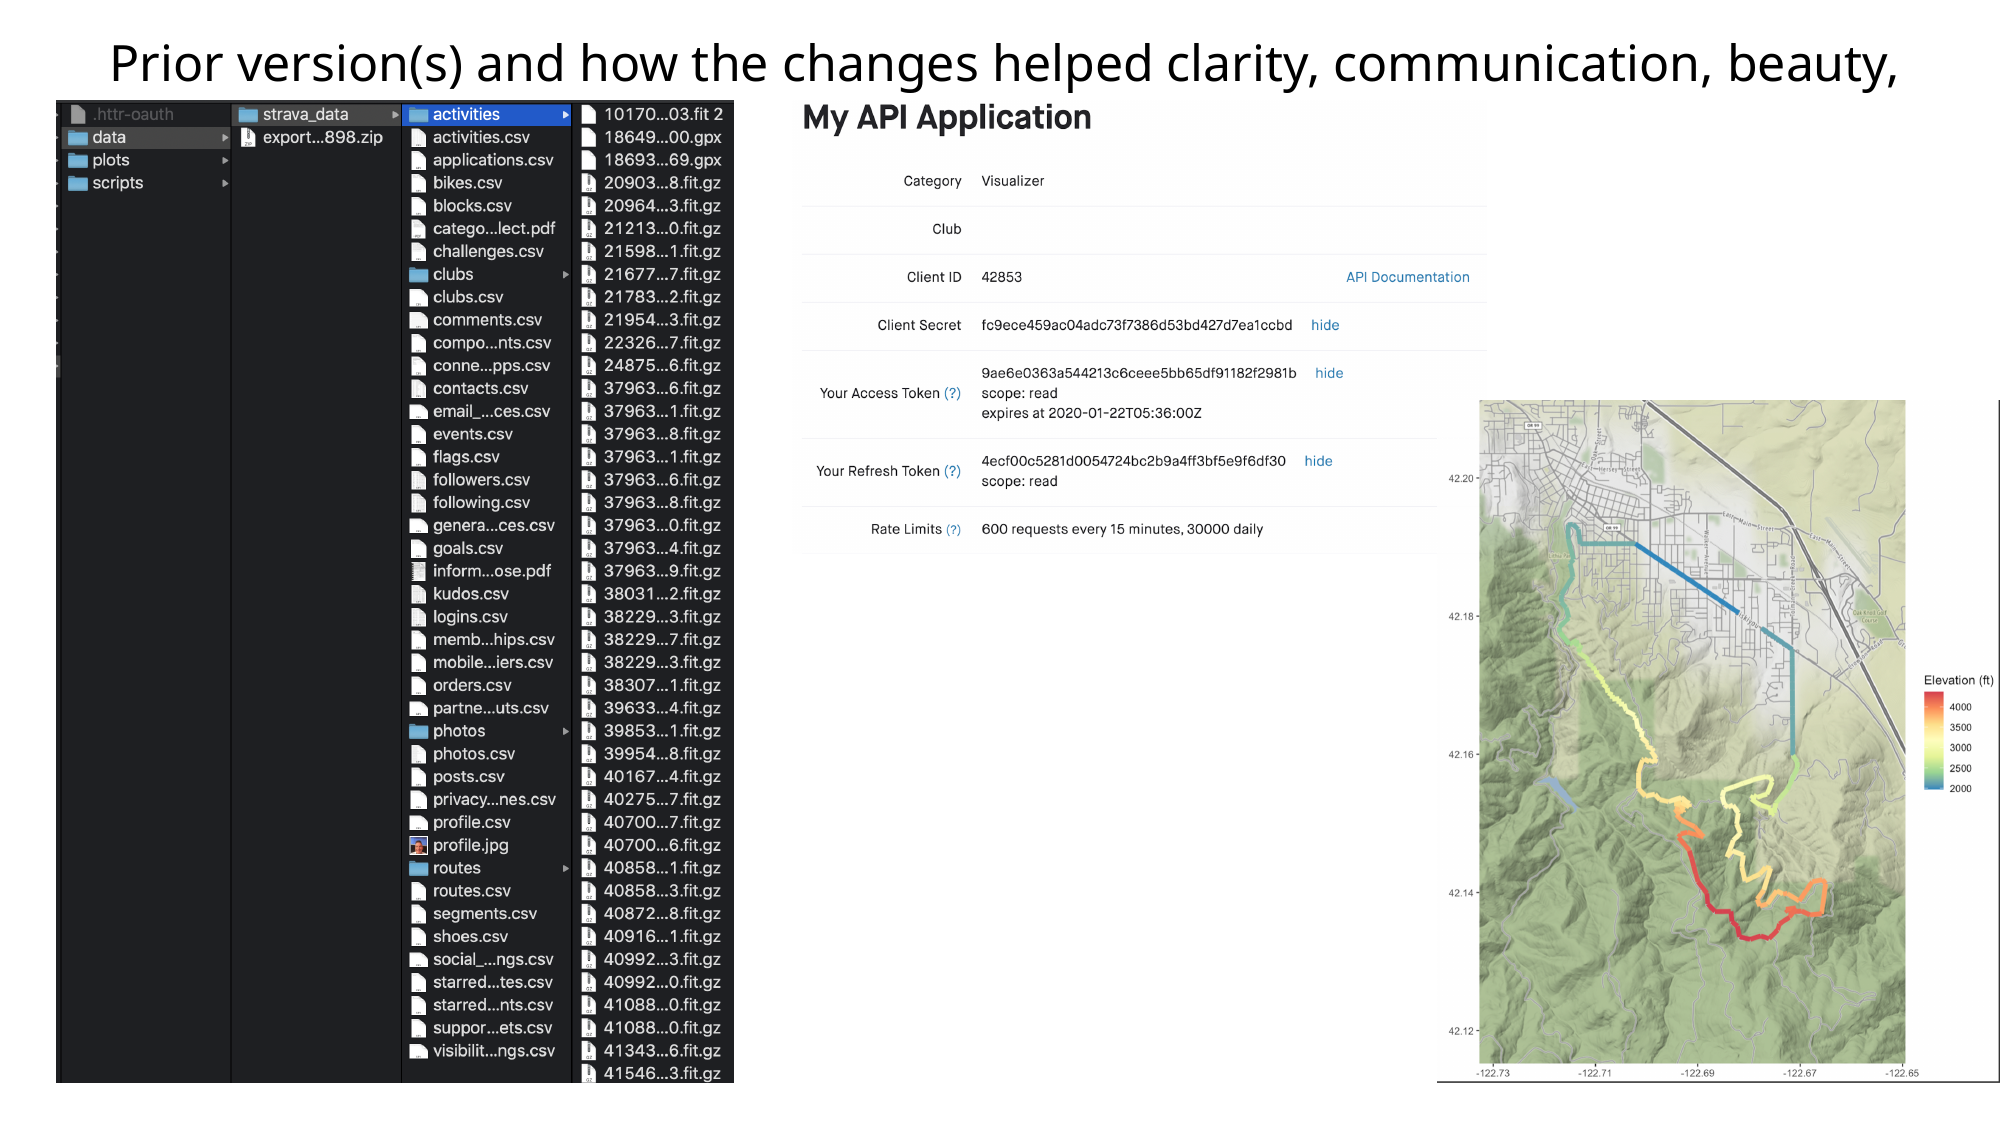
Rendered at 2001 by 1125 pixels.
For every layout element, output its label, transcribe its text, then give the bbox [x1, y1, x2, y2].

picture [792, 100, 2000, 1083]
picture [56, 100, 734, 1083]
text_box Prior version(s) and how the changes helped clarity, communication, beauty, etc. [19, 24, 2000, 160]
